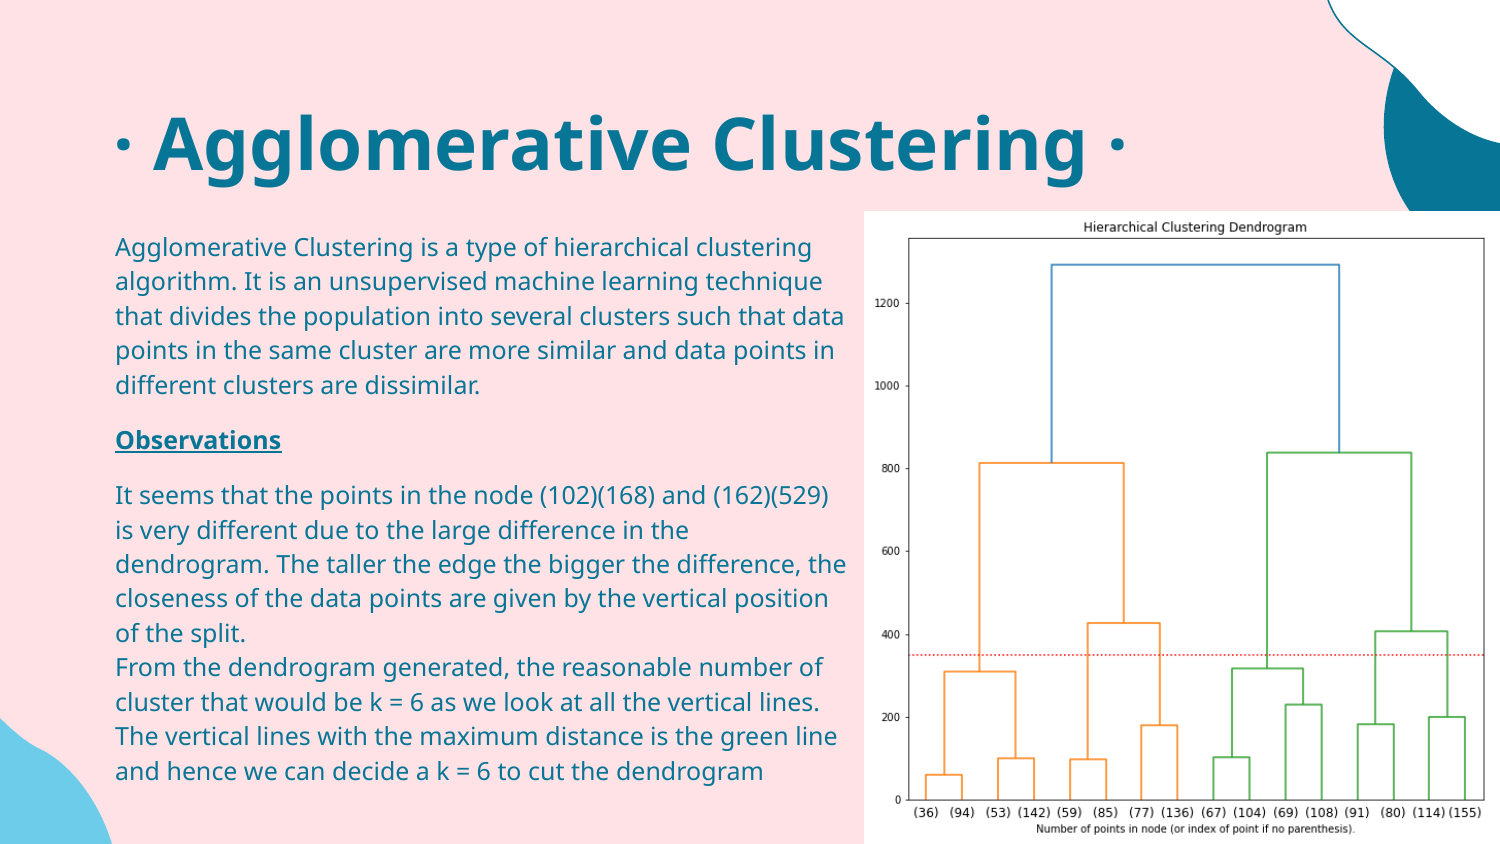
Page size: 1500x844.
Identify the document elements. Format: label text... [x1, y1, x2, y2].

list Agglomerative Clustering is a type of hierarchical clustering algorithm. It is an unsupervised machine learning technique that divides the population into several clusters such that data points in the same cluster are more similar and data points in different clusters are dissimilar. Observations It seems that the points in the node (102)(168) and (162)(529) is very different due to the large difference in the dendrogram. The taller the edge the bigger the difference, the closeness of the data points are given by the vertical position of the split. From the dendrogram generated, the reasonable number of cluster that would be k = 6 as we look at all the vertical lines. The vertical lines with the maximum distance is the green line and hence we can decide a k = 6 to cut the dendrogram [100, 211, 862, 776]
title · Agglomerative Clustering · [98, 82, 1401, 177]
picture [863, 211, 1500, 844]
